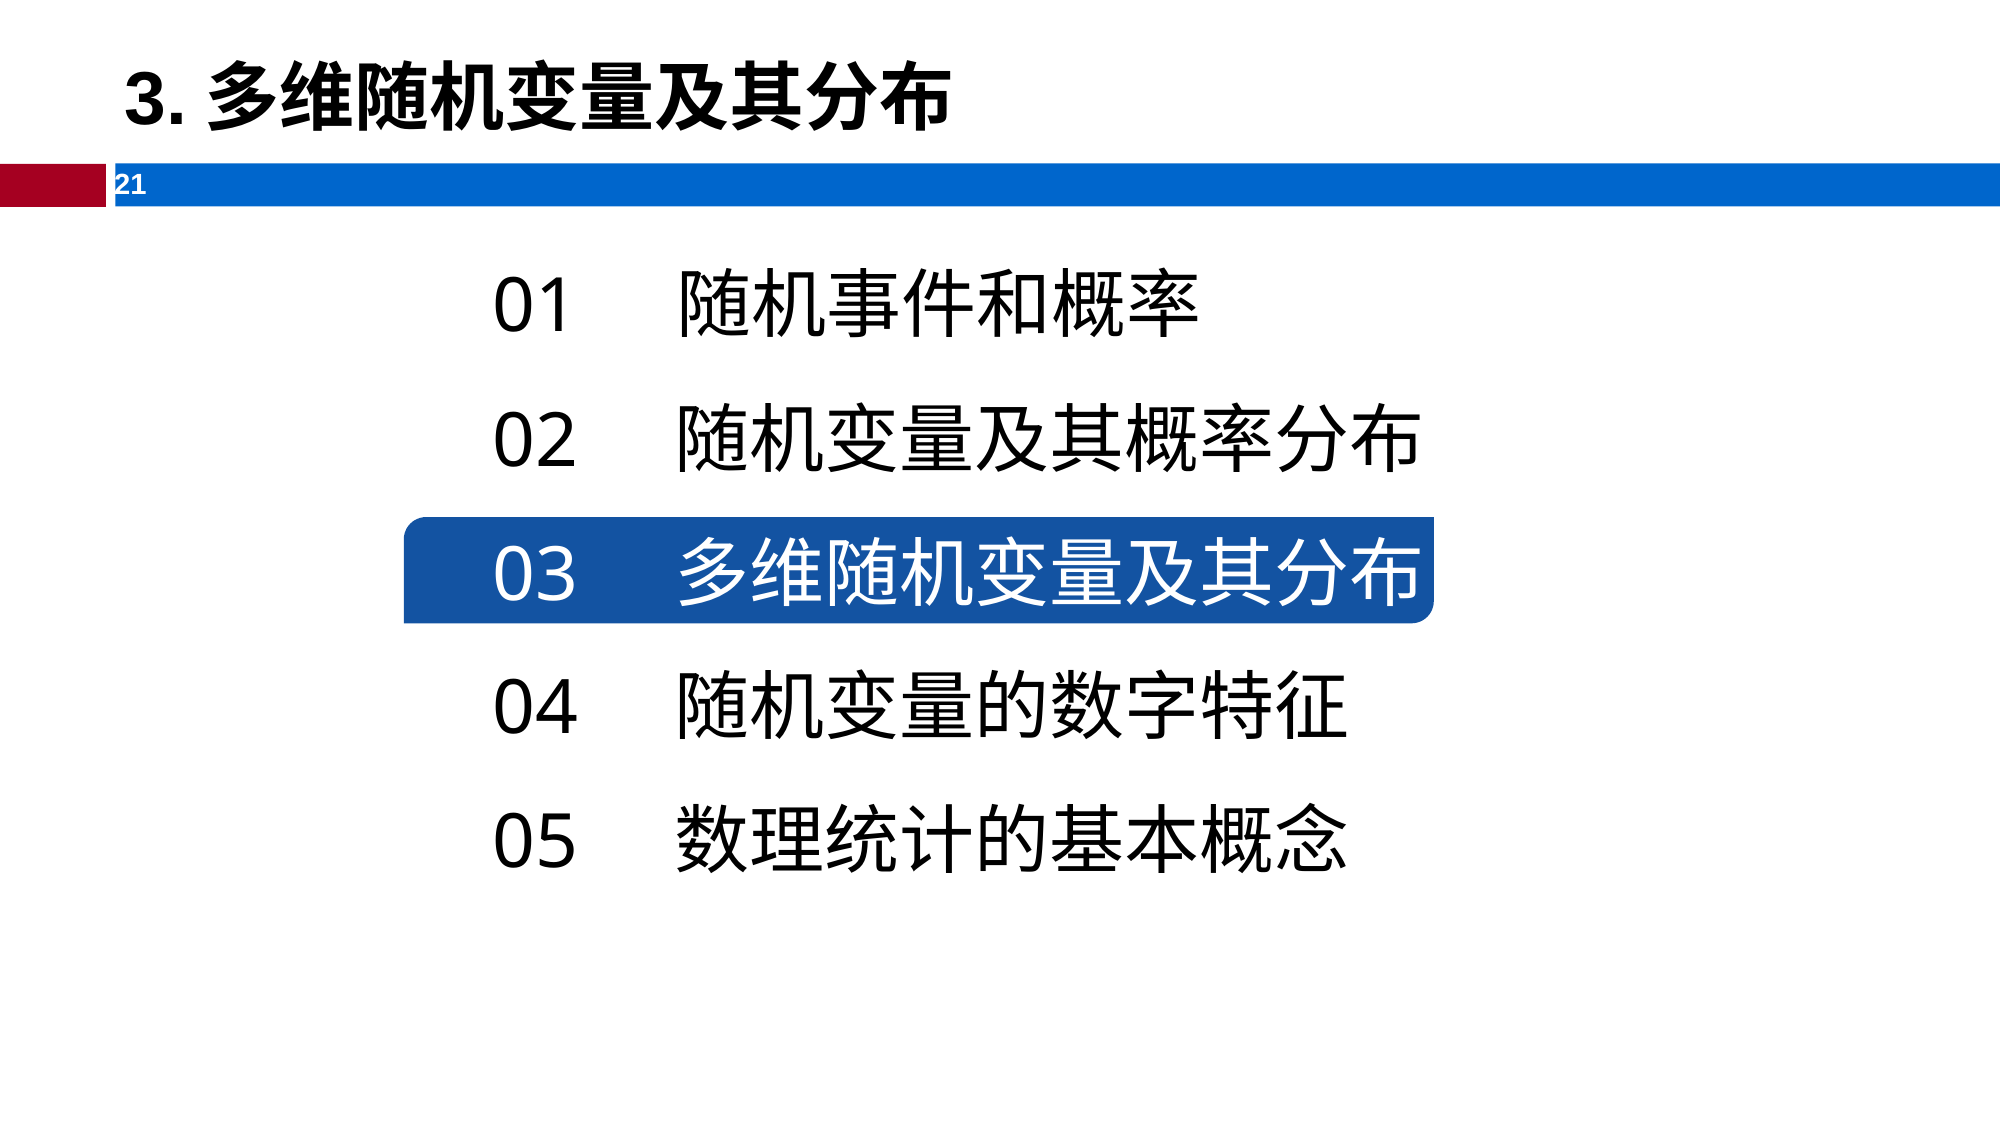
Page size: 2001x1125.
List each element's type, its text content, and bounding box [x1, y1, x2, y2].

text_box 01 随机事件和概率 [492, 247, 1508, 348]
title 3.多维随机变量及其分布 [109, 38, 1056, 150]
text_box [401, 514, 1436, 626]
text_box 04 随机变量的数字特征 [492, 658, 1526, 749]
text_box 03 多维随机变量及其分布 [492, 525, 1526, 616]
text_box 05 数理统计的基本概念 [492, 792, 1526, 883]
text_box 02 随机变量及其概率分布 [492, 391, 1451, 482]
